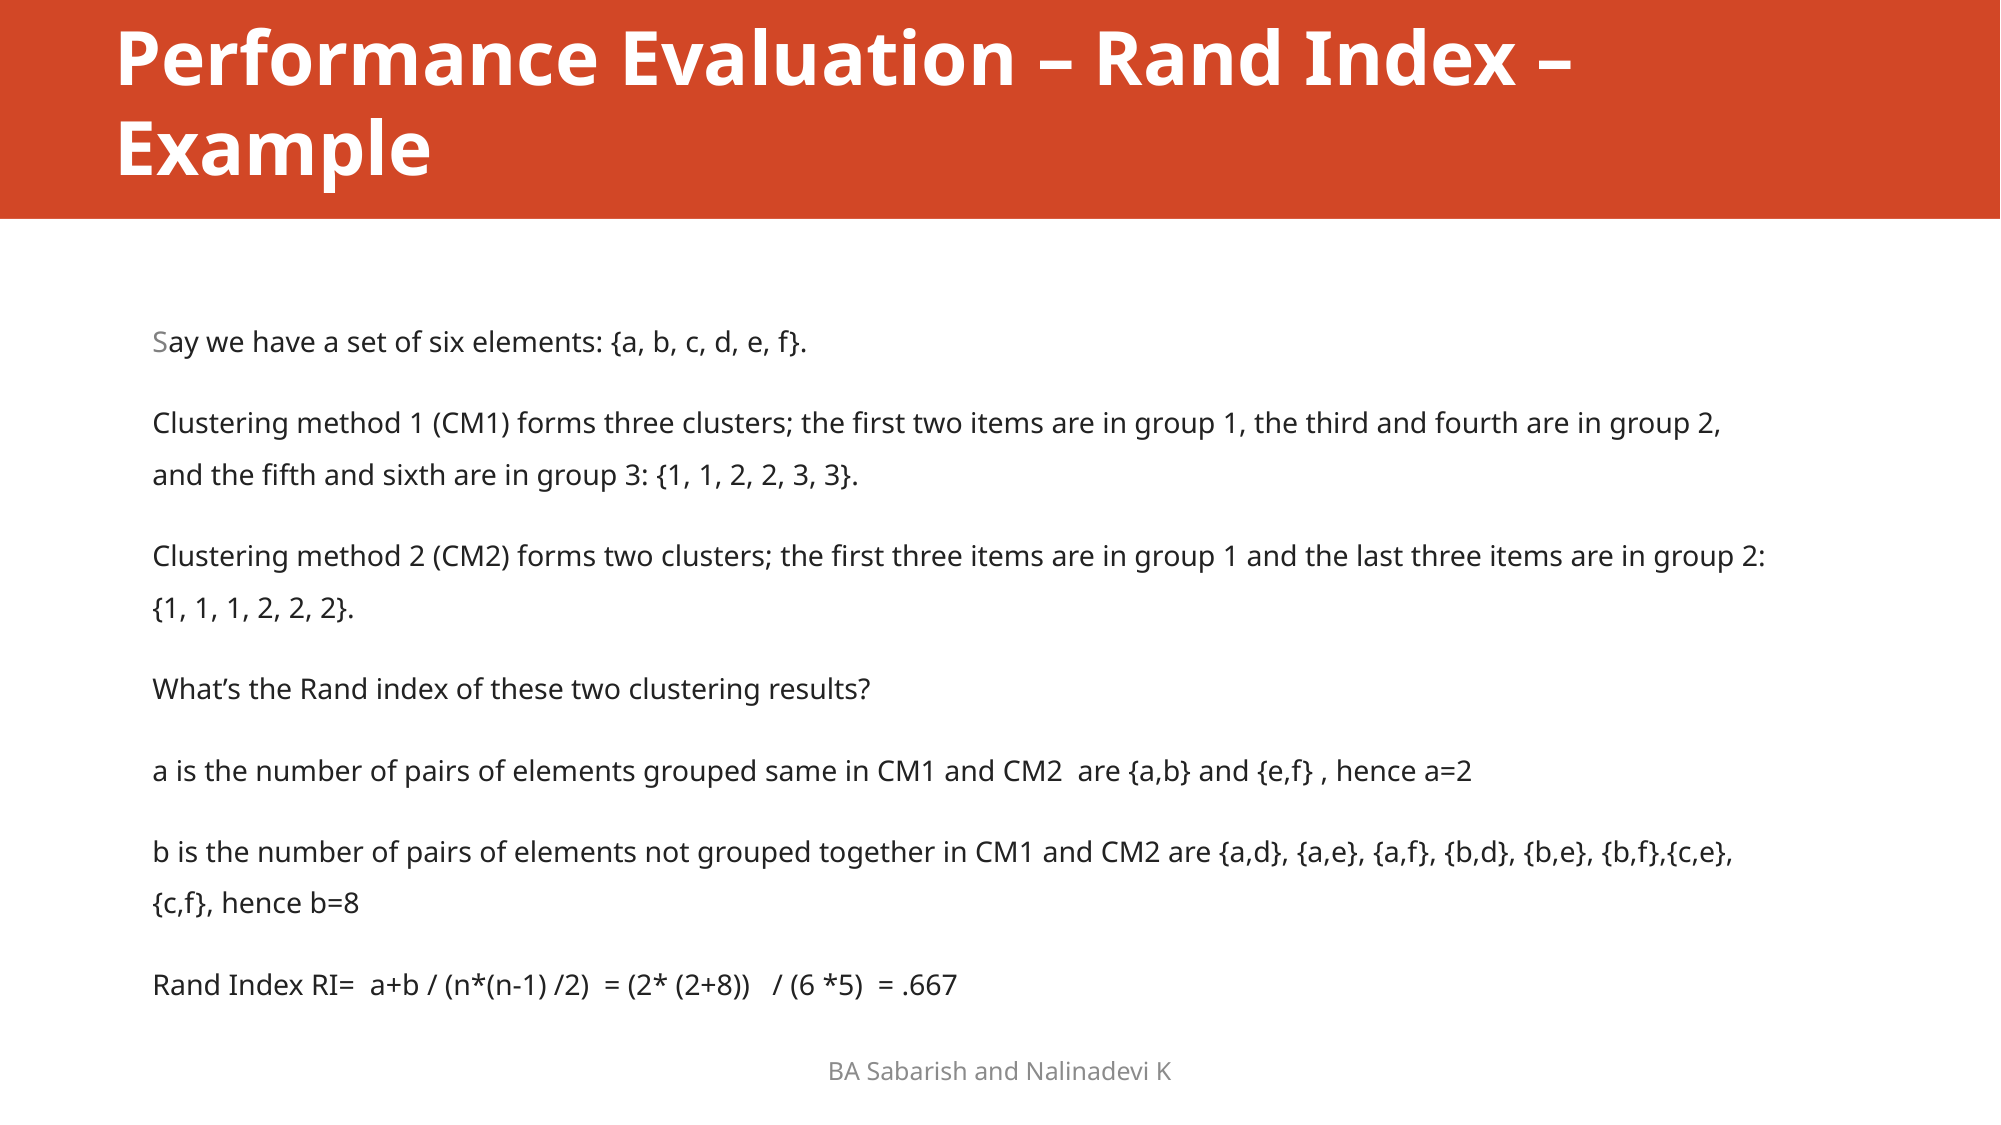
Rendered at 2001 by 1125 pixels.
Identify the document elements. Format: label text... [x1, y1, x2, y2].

title Performance Evaluation – Rand Index –Example [99, 0, 1863, 199]
footer BA Sabarish and Nalinadevi K [762, 1042, 1238, 1103]
list Say we have a set of six elements: {a, b, c, d, e, f}. Clustering method 1 (CM1) forms three clusters; the first two items are in group 1, the third and fourth are in group 2, and the fifth and sixth are in group 3: {1, 1, 2, 2, 3, 3}. Clustering method 2 (CM2) forms two clusters; the first three items are in group 1 and the last three items are in group 2: {1, 1, 1, 2, 2, 2}. What’s the Rand index of these two clustering results? a is the number of pairs of elements grouped same in CM1 and CM2 are {a,b} and {e,f} , hence a=2 b is the number of pairs of elements not grouped together in CM1 and CM2 are {a,d}, {a,e}, {a,f}, {b,d}, {b,e}, {b,f},{c,e}, {c,f}, hence b=8 Rand Index RI= a+b / (n*(n-1) /2) = (2* (2+8)) / (6 *5) = .667 [137, 299, 1784, 1014]
